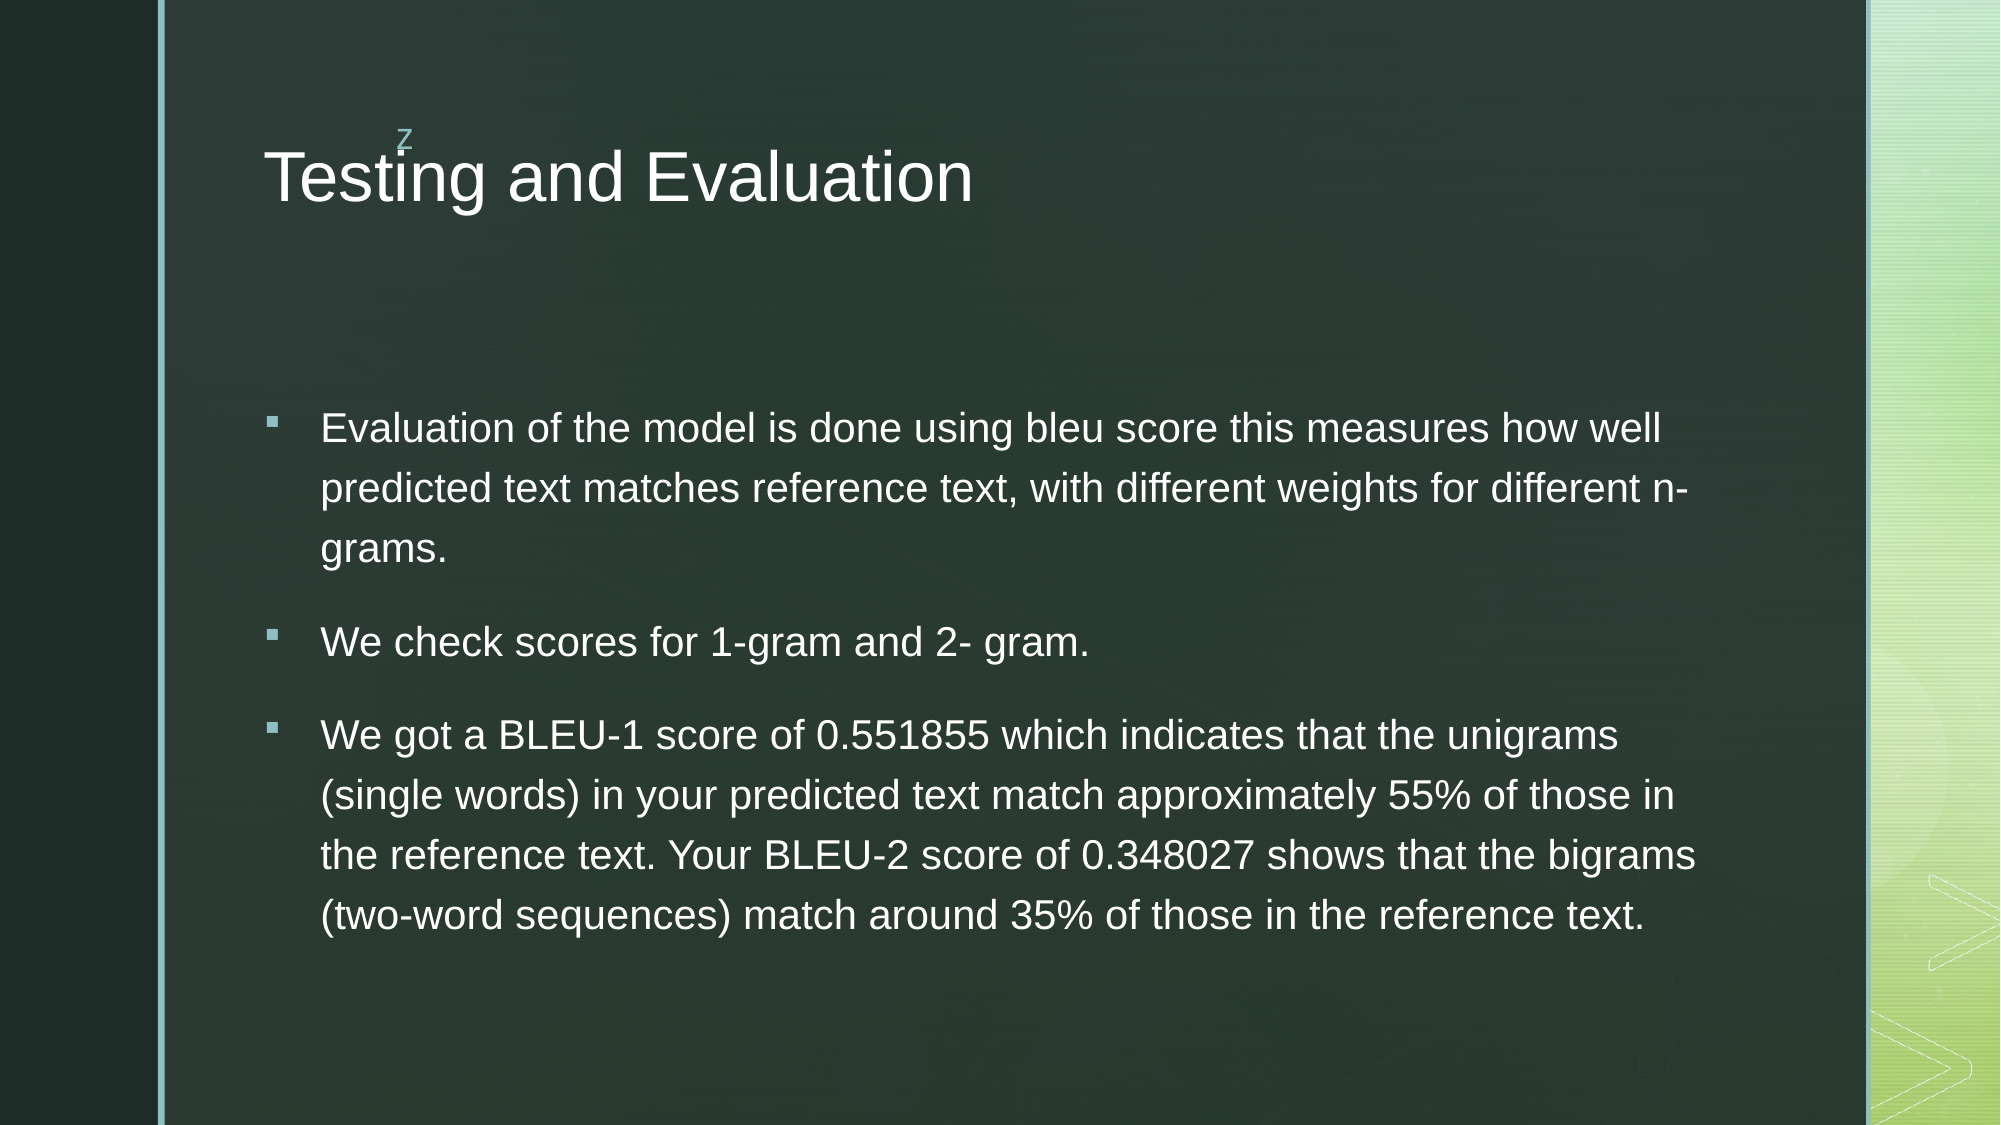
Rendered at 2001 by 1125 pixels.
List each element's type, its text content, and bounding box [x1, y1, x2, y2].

title Testing and Evaluation [248, 132, 1734, 310]
list Evaluation of the model is done using bleu score this measures how well predicted text matches reference text, with different weights for different n-grams. We check scores for 1-gram and 2- gram. We got a BLEU-1 score of 0.551855 which indicates that the unigrams (single words) in your predicted text match approximately 55% of those in the reference text. Your BLEU-2 score of 0.348027 shows that the bigrams (two-word sequences) match around 35% of those in the reference text. [248, 336, 1734, 993]
picture [1871, 0, 2001, 1125]
